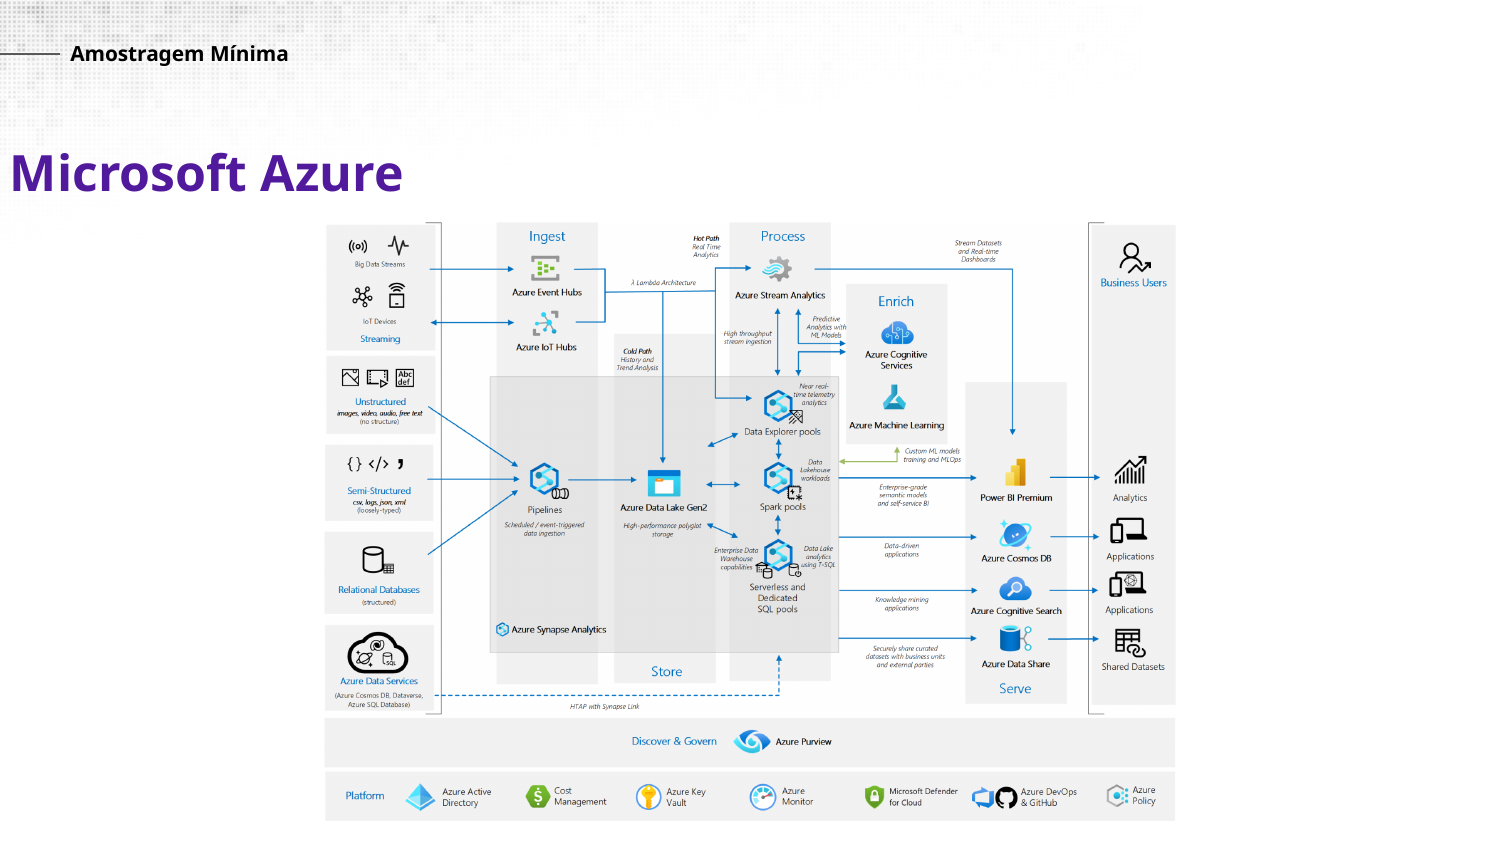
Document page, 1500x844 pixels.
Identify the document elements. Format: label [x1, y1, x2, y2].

picture [324, 222, 1176, 821]
text_box [0, 0, 1500, 251]
